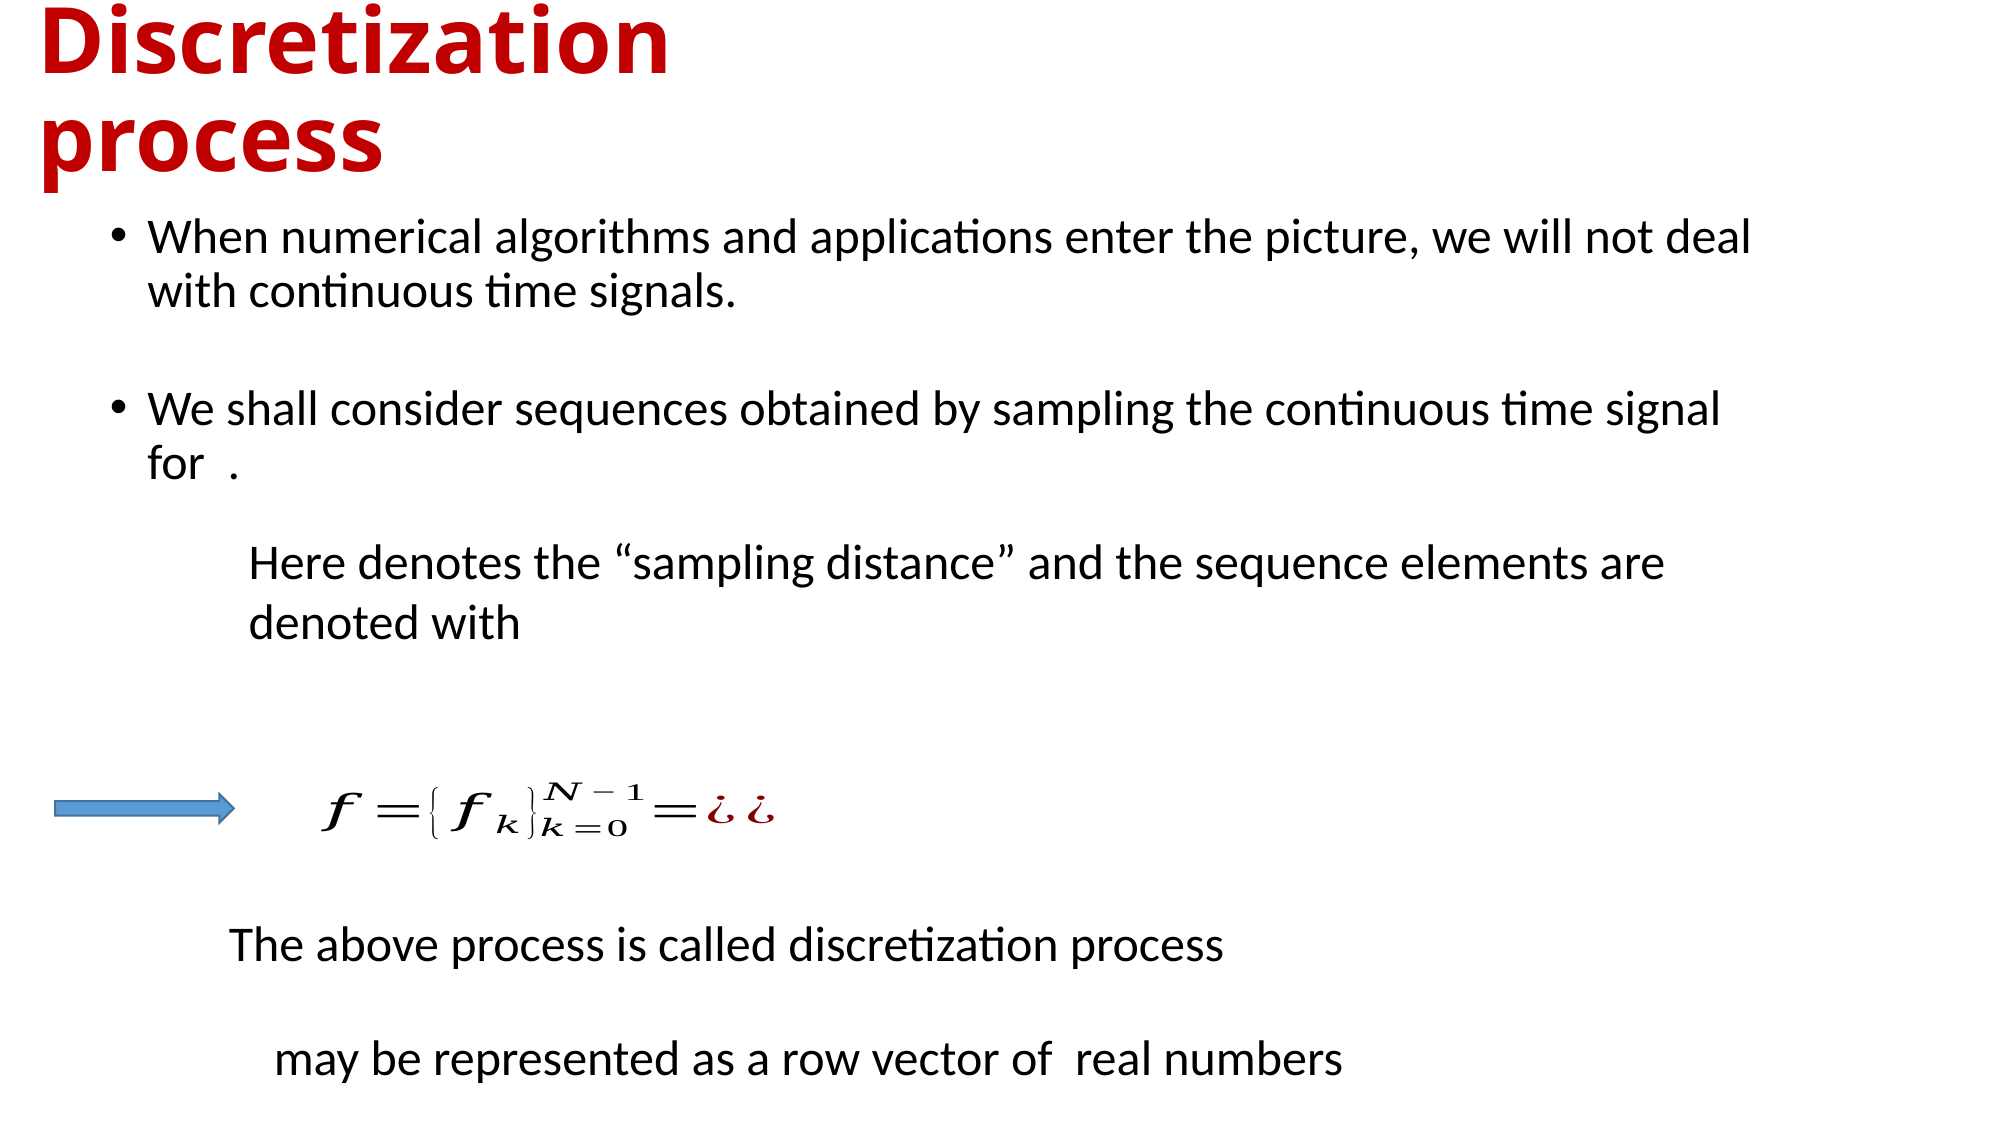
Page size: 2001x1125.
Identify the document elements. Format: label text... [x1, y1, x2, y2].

text_box [54, 791, 236, 826]
text_box The above process is called discretization process [214, 904, 1240, 979]
list When numerical algorithms and applications enter the picture, we will not deal with continuous time signals. [94, 202, 1820, 373]
title Discretization process [22, 31, 958, 155]
